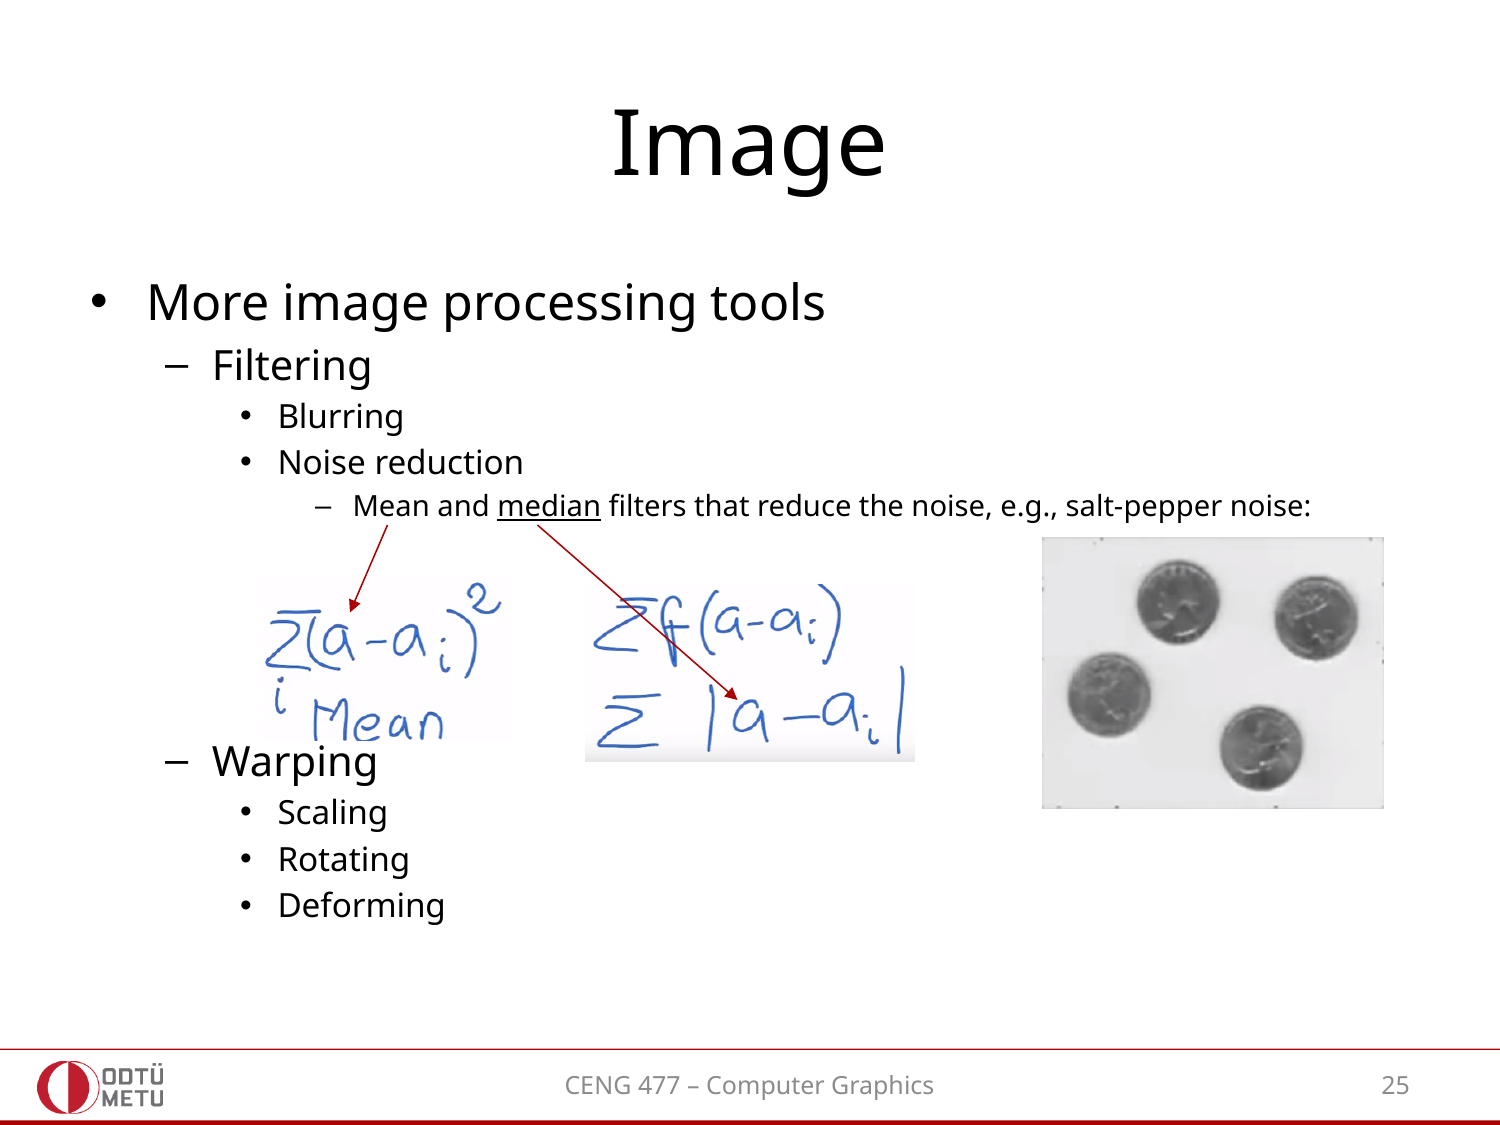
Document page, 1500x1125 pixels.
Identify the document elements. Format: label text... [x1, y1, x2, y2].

picture [37, 1061, 163, 1114]
title Image [75, 45, 1425, 233]
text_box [537, 524, 738, 701]
picture [1041, 537, 1385, 809]
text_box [349, 524, 388, 613]
footer CENG 477 – Computer Graphics [512, 1056, 988, 1117]
list More image processing tools Filtering Blurring Noise reduction Mean and median filters that reduce the noise, e.g., salt-pepper noise: Warping Scaling Rotating Deforming [75, 262, 1425, 1005]
picture [262, 574, 513, 741]
picture [585, 584, 915, 762]
slide_number 25 [1074, 1056, 1425, 1117]
